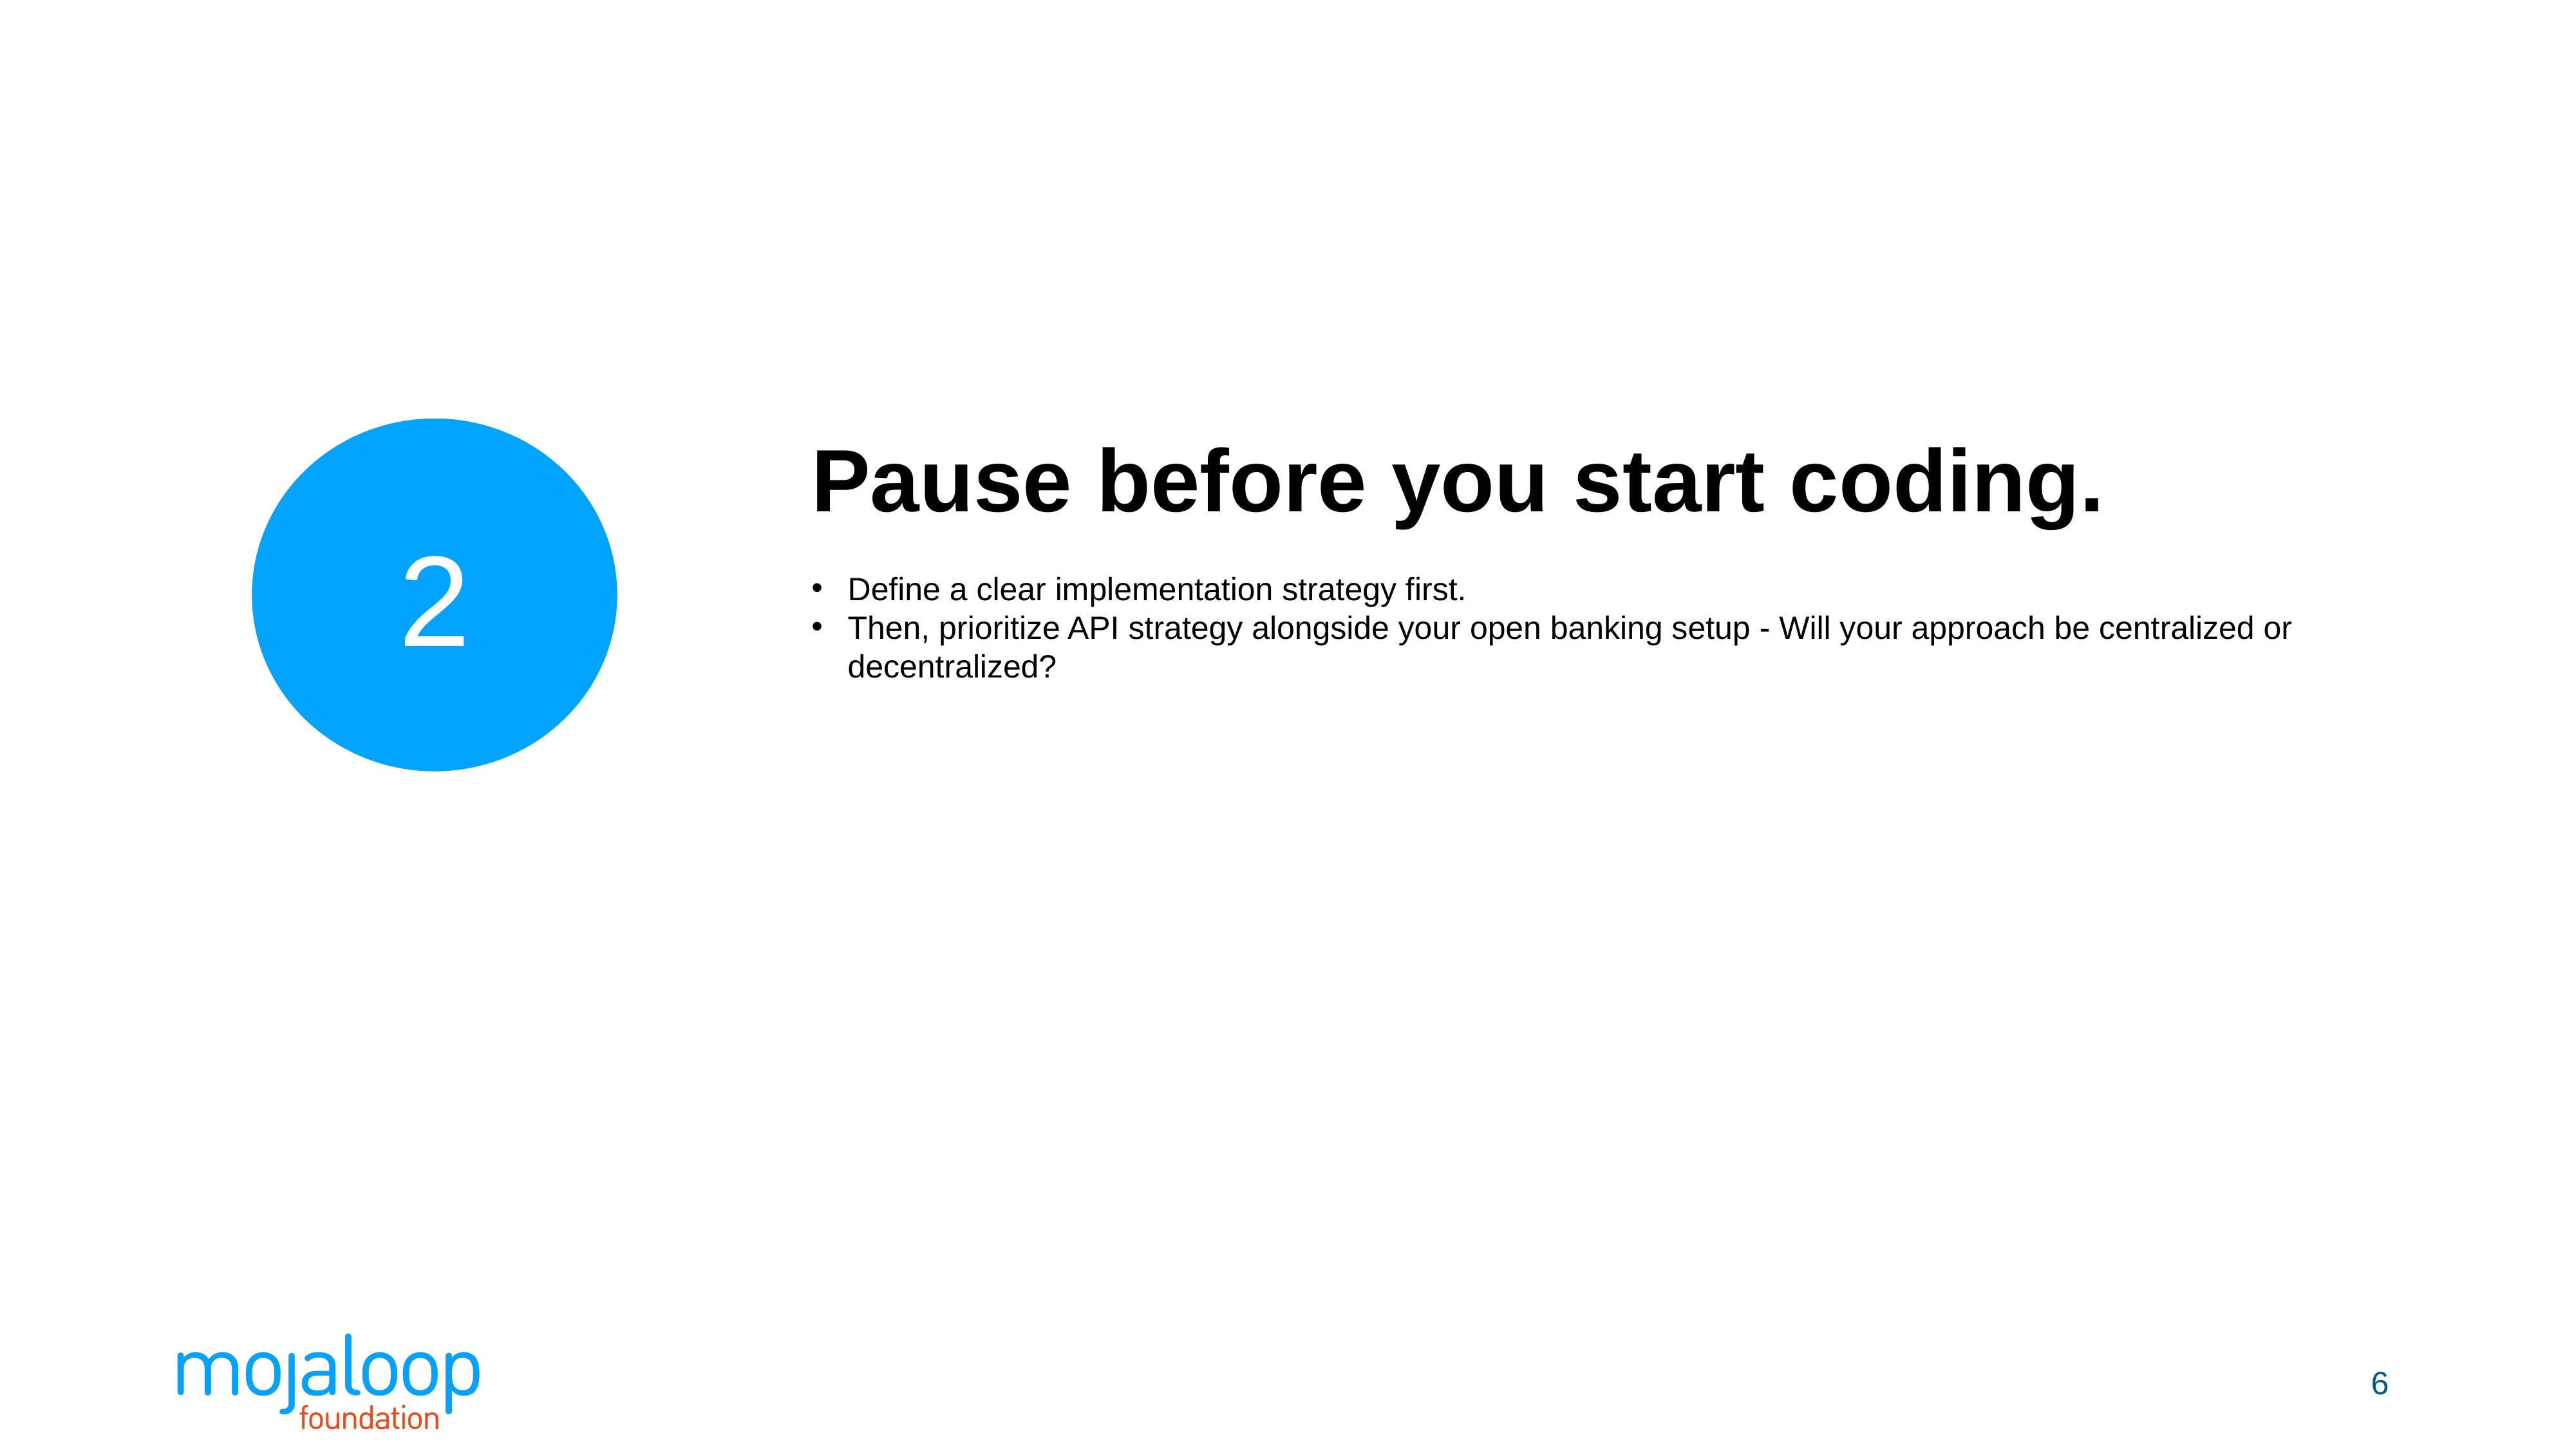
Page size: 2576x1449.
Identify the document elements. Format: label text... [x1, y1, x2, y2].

text_box 2 [251, 417, 618, 772]
slide_number 6 [1819, 1343, 2399, 1421]
text_box Pause before you start coding. Define a clear implementation strategy first. Then, prioritize API strategy alongside your open banking setup - Will your approach be centralized or decentralized? [802, 418, 2339, 689]
picture [177, 1333, 480, 1430]
